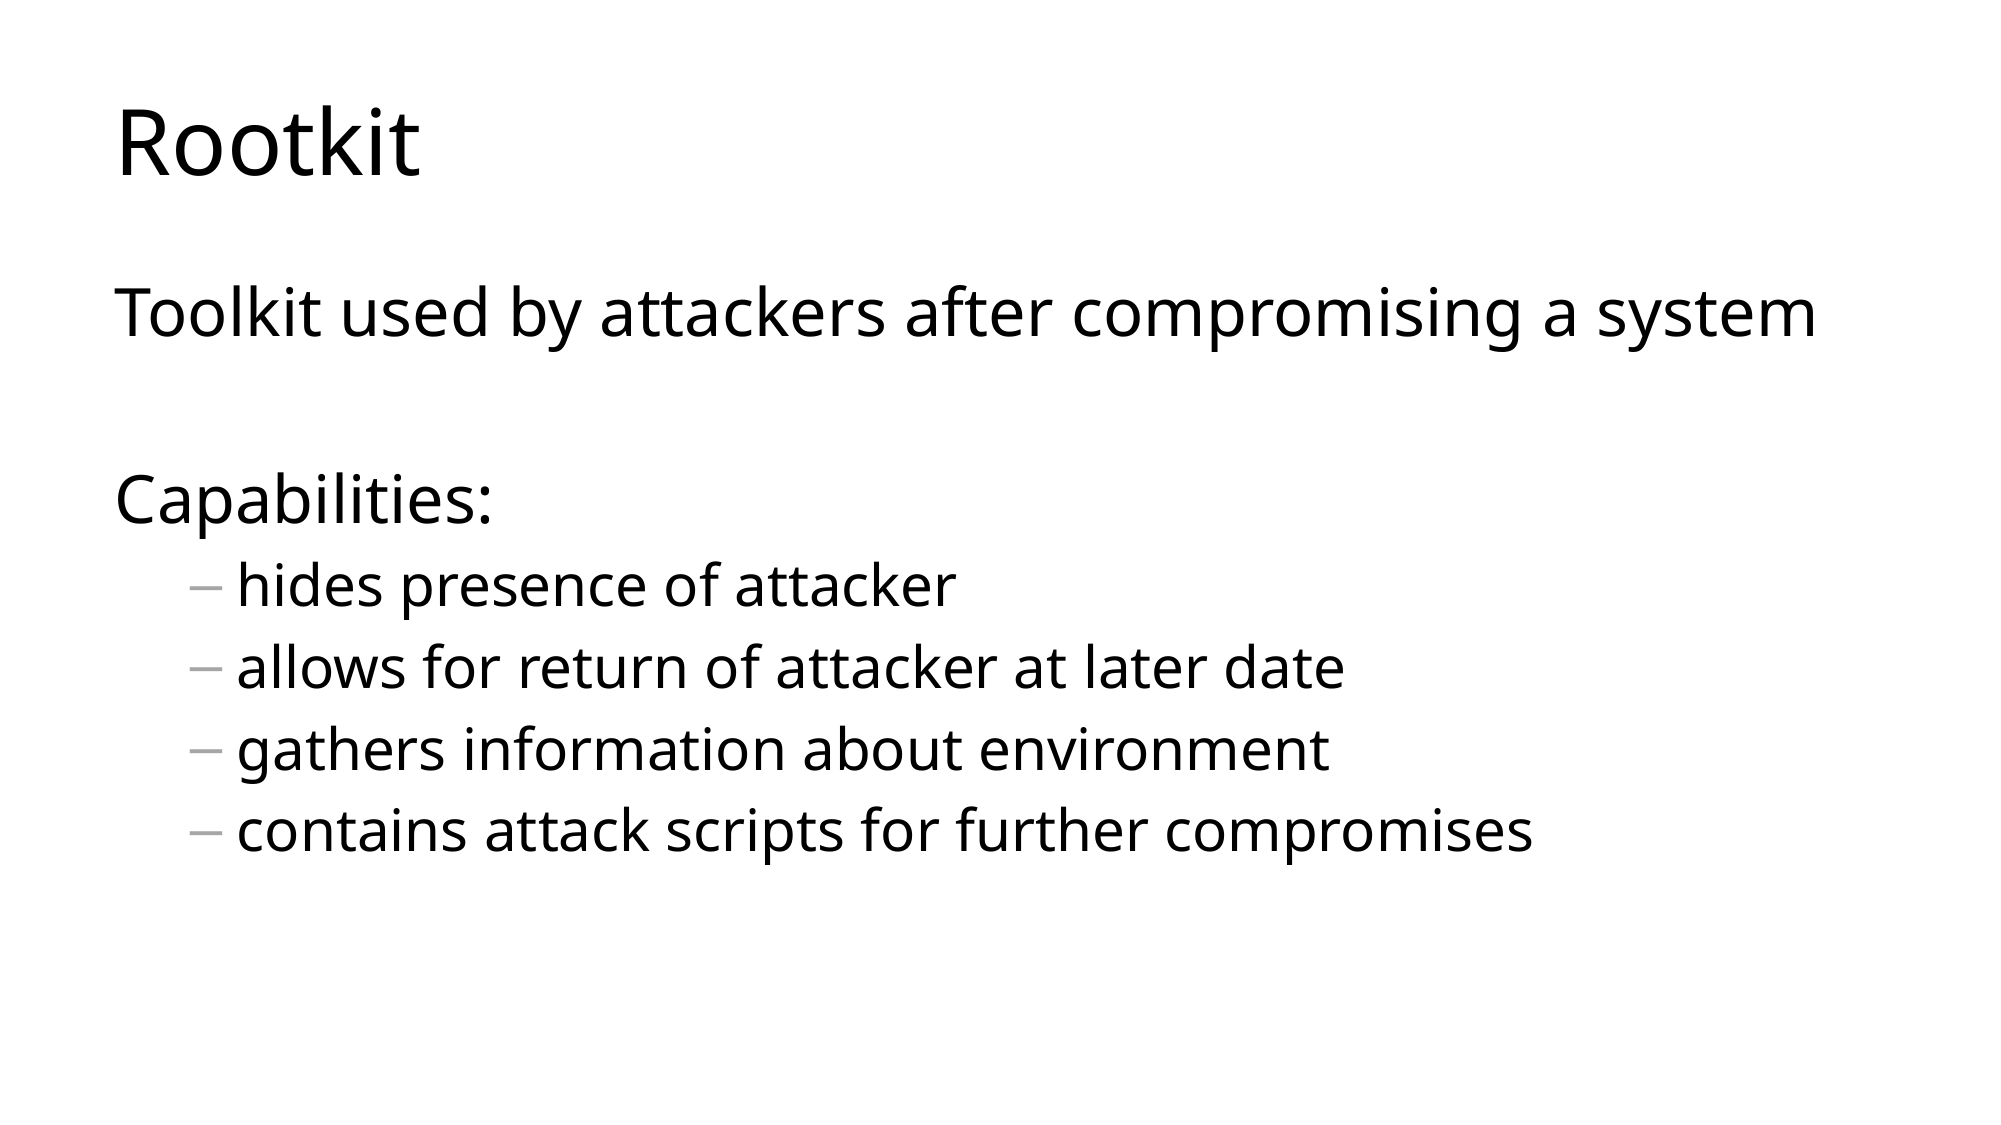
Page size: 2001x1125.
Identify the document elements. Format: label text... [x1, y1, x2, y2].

list Toolkit used by attackers after compromising a system Capabilities: hides presence of attacker allows for return of attacker at later date gathers information about environment contains attack scripts for further compromises [99, 262, 1950, 1005]
title Rootkit [99, 45, 1900, 233]
